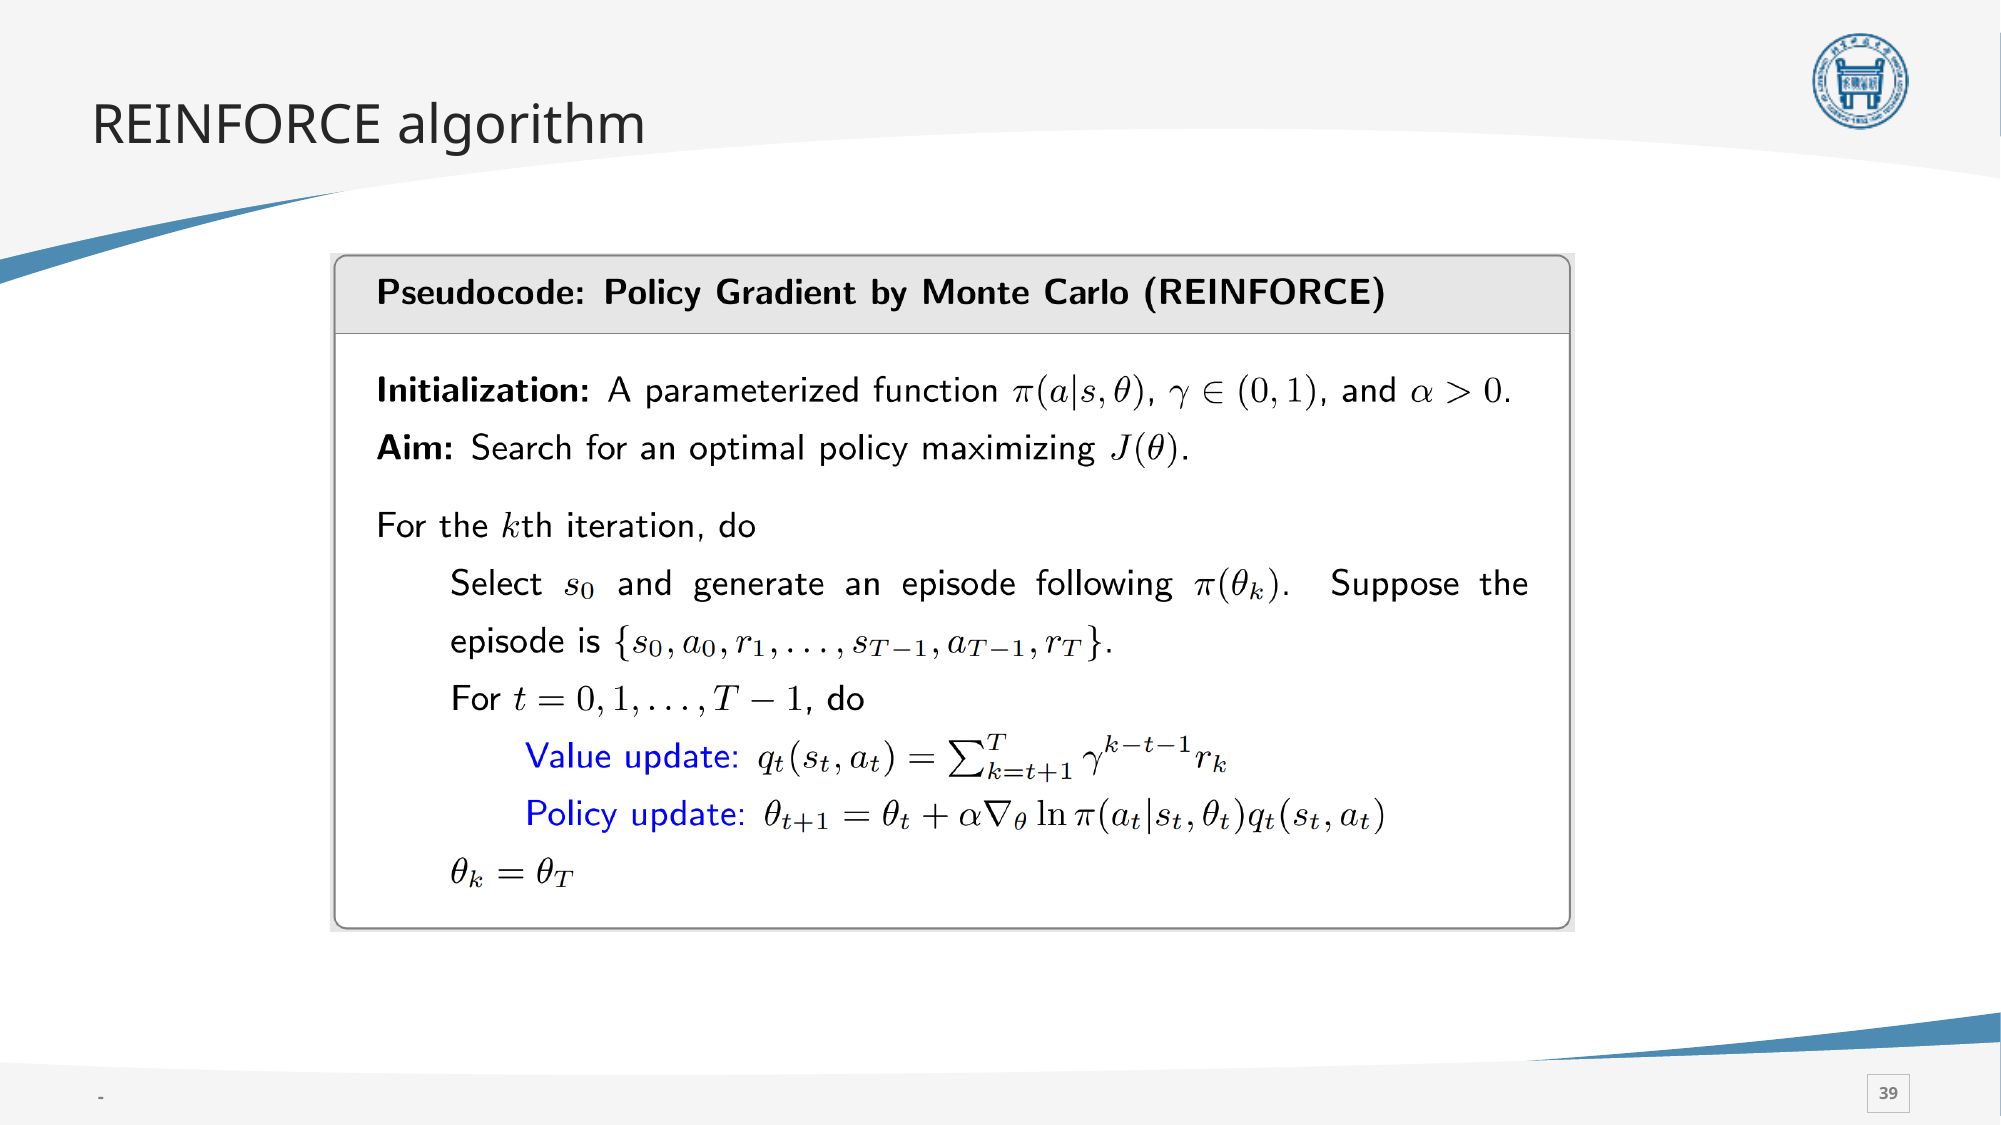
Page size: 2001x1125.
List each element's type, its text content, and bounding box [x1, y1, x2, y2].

picture [330, 253, 1575, 932]
picture [1812, 33, 1909, 130]
title REINFORCE algorithm [79, 57, 824, 146]
